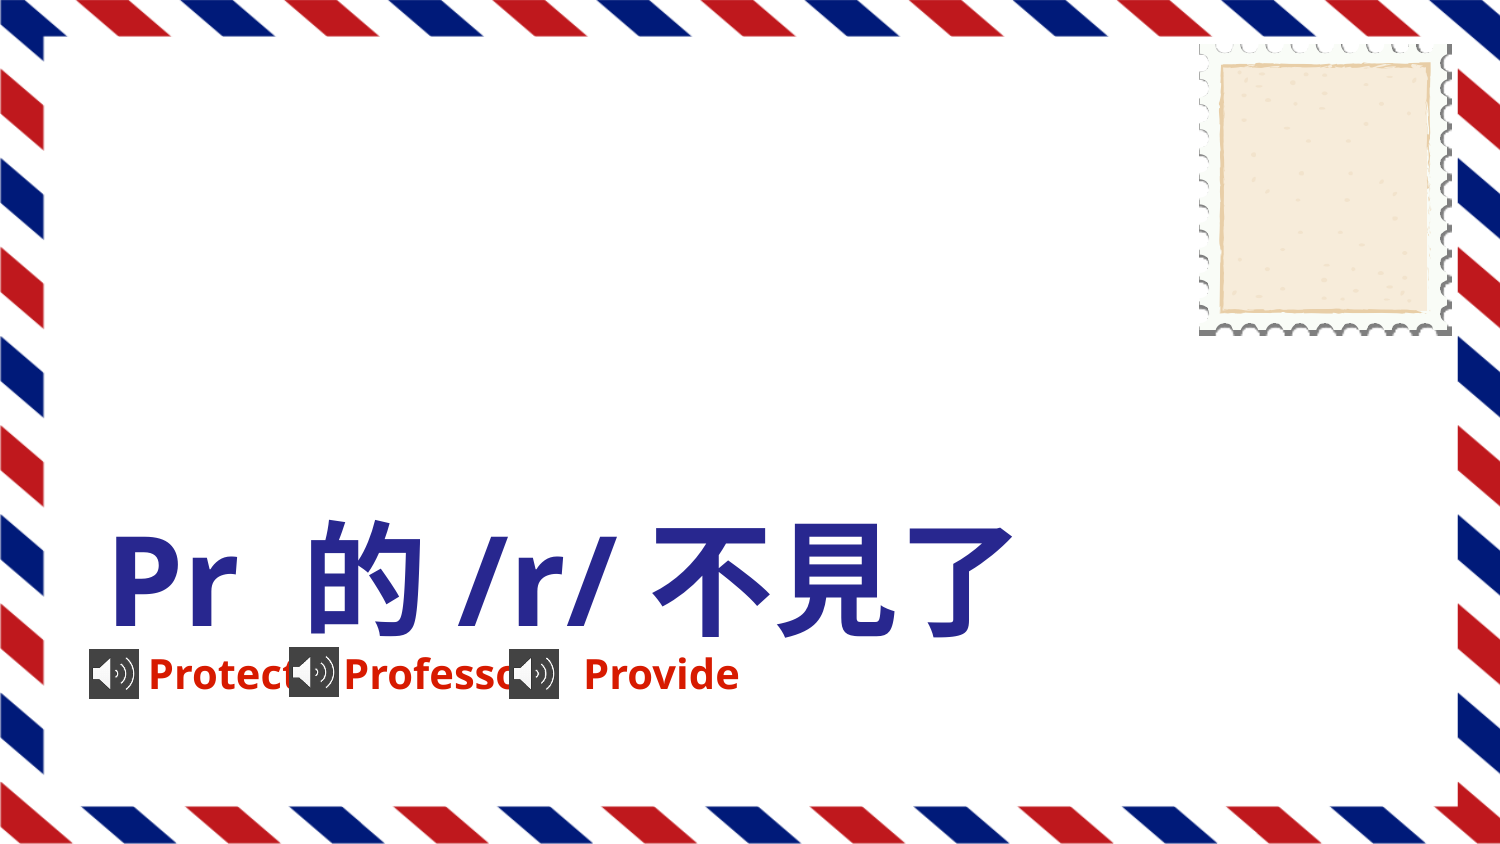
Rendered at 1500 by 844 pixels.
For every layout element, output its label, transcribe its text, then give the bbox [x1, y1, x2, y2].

text_box Pr 的/r/不見了 Protect Professor Provide [93, 256, 1339, 844]
picture [0, 0, 1500, 844]
picture [288, 646, 340, 698]
picture [508, 647, 560, 700]
